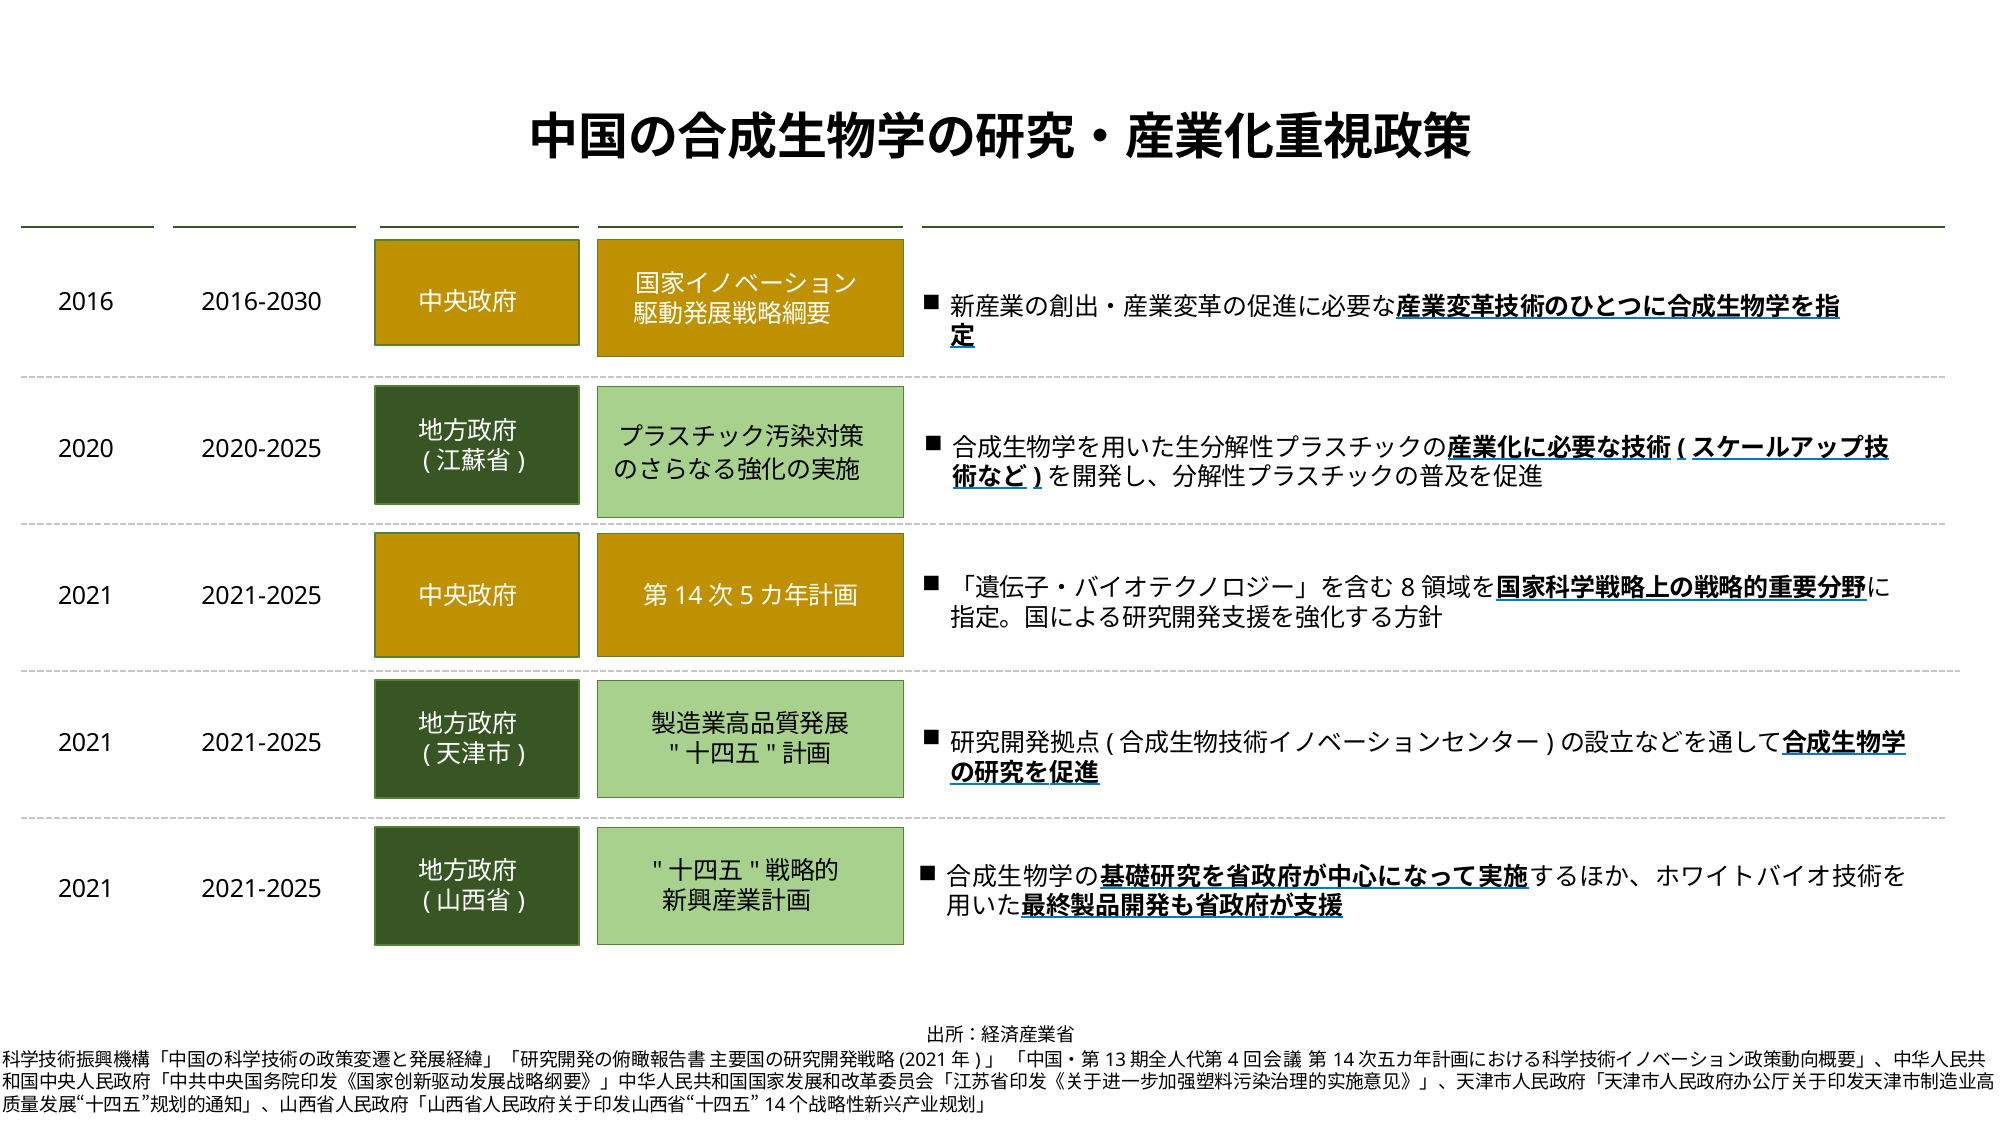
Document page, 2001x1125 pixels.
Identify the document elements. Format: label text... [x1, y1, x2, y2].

text_box 2021 [56, 870, 120, 903]
text_box 2020-2025 [199, 430, 331, 463]
text_box 地方政府 (山西省) [374, 827, 579, 945]
text_box 中央政府 [374, 239, 579, 346]
text_box 2020 [56, 430, 120, 463]
text_box 2016-2030 [199, 283, 331, 316]
text_box 新産業の創出・産業変革の促進に必要な産業変革技術のひとつに合成生物学を指定 [920, 287, 1863, 350]
text_box 製造業高品質発展 "十四五"計画 [597, 680, 904, 798]
text_box 2021 [56, 577, 120, 609]
text_box 2021 [56, 723, 120, 756]
text_box 2016 [56, 283, 120, 316]
text_box 研究開発拠点(合成生物技術イノベーションセンター)の設立などを通して合成生物学の研究を促進 [920, 723, 1931, 786]
text_box 2021-2025 [199, 577, 331, 609]
text_box 第14次5カ年計画 [597, 533, 904, 657]
text_box 合成生物学を用いた生分解性プラスチックの産業化に必要な技術(スケールアップ技術など)を開発し、分解性プラスチックの普及を促進 [922, 430, 1912, 491]
text_box 国家イノベーション駆動発展戦略綱要 [597, 239, 904, 357]
text_box 地方政府 (江蘇省) [374, 386, 579, 505]
text_box 中国の合成生物学の研究・産業化重視政策 [93, 97, 1909, 172]
text_box 2021-2025 [199, 870, 331, 903]
text_box 「遺伝子・バイオテクノロジー」を含む8領域を国家科学戦略上の戦略的重要分野に指定。国による研究開発支援を強化する方針 [920, 569, 1910, 632]
text_box 中央政府 [374, 533, 579, 657]
text_box 合成生物学の基礎研究を省政府が中心になって実施するほか、ホワイトバイオ技術を用いた最終製品開発も省政府が支援 [916, 859, 1909, 921]
text_box "十四五"戦略的新興産業計画 [597, 827, 904, 945]
text_box 2021-2025 [199, 723, 331, 756]
text_box 出所：経済産業省 科学技術振興機構「中国の科学技術の政策変遷と発展経緯」「研究開発の俯瞰報告書 主要国の研究開発戦略(2021年)」 「中国・第13期全人代第4回会議 第14次五カ年計画における科学技術イノベーション政策動向概要」、中华人民共和国中央人民政府「中共中央国务院印发《国家创新驱动发展战略纲要》」中华人民共和国国家发展和改革委员会「江苏省印发《关于进一步加强塑料污染治理的实施意见》」、天津市人民政府「天津市人民政府办公厅关于印发天津市制造业高质量发展“十四五”规划的通知」、山西省人民政府「山西省人民政府关于印发山西省“十四五”14个战略性新兴产业规划」 [0, 1020, 2000, 1115]
text_box 地方政府 (天津市) [374, 680, 579, 798]
text_box プラスチック汚染対策のさらなる強化の実施 [597, 386, 904, 518]
